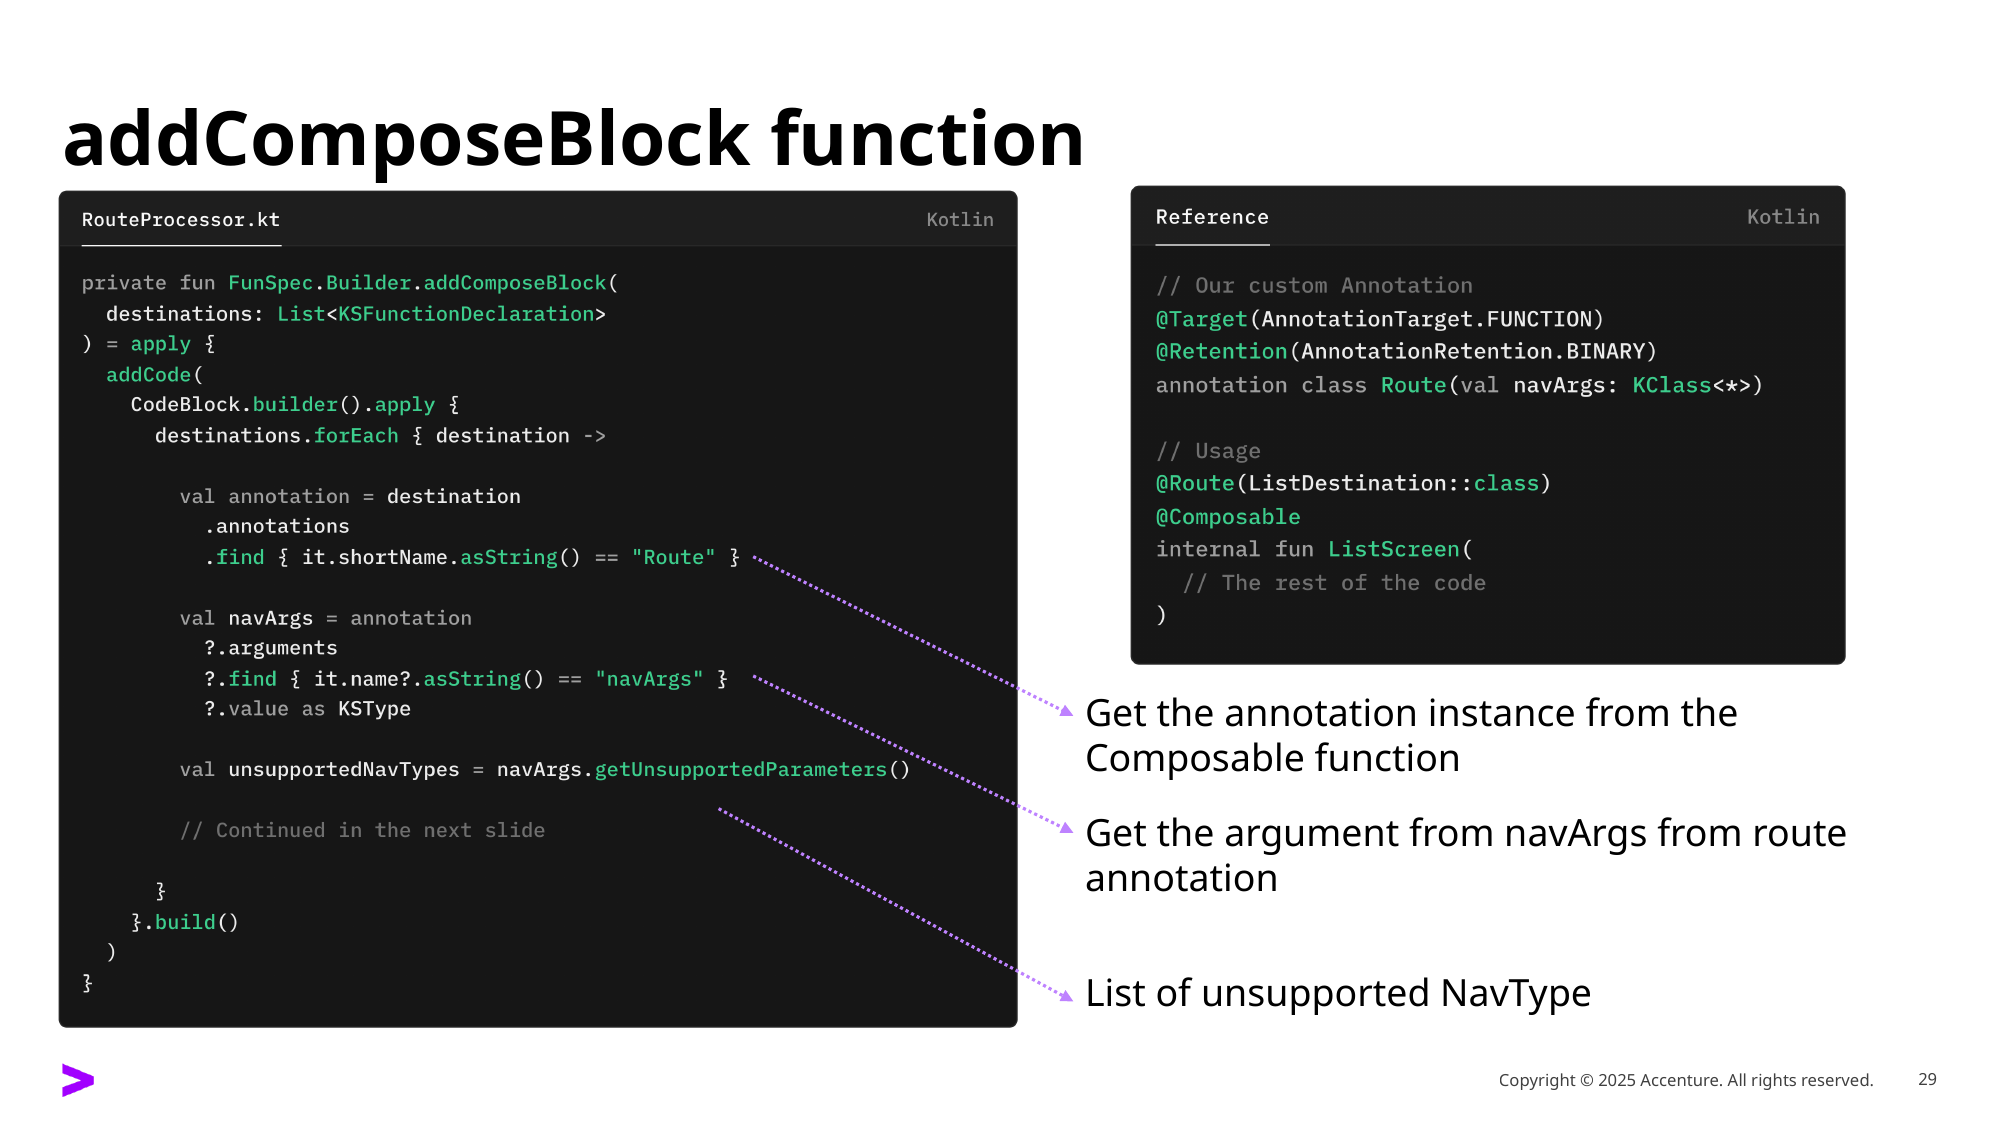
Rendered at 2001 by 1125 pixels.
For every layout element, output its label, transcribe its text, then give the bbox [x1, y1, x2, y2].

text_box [753, 556, 1074, 675]
title addComposeBlock function [62, 62, 1938, 225]
text_box List of unsupported NavType [1085, 968, 1896, 1063]
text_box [753, 675, 1074, 808]
text_box Get the annotation instance from the Composable function [1085, 689, 1896, 783]
picture [37, 169, 1039, 1049]
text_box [718, 808, 1074, 1002]
picture [62, 1063, 94, 1097]
text_box Get the argument from navArgs from route annotation [1085, 808, 1896, 903]
picture [1107, 162, 1869, 688]
